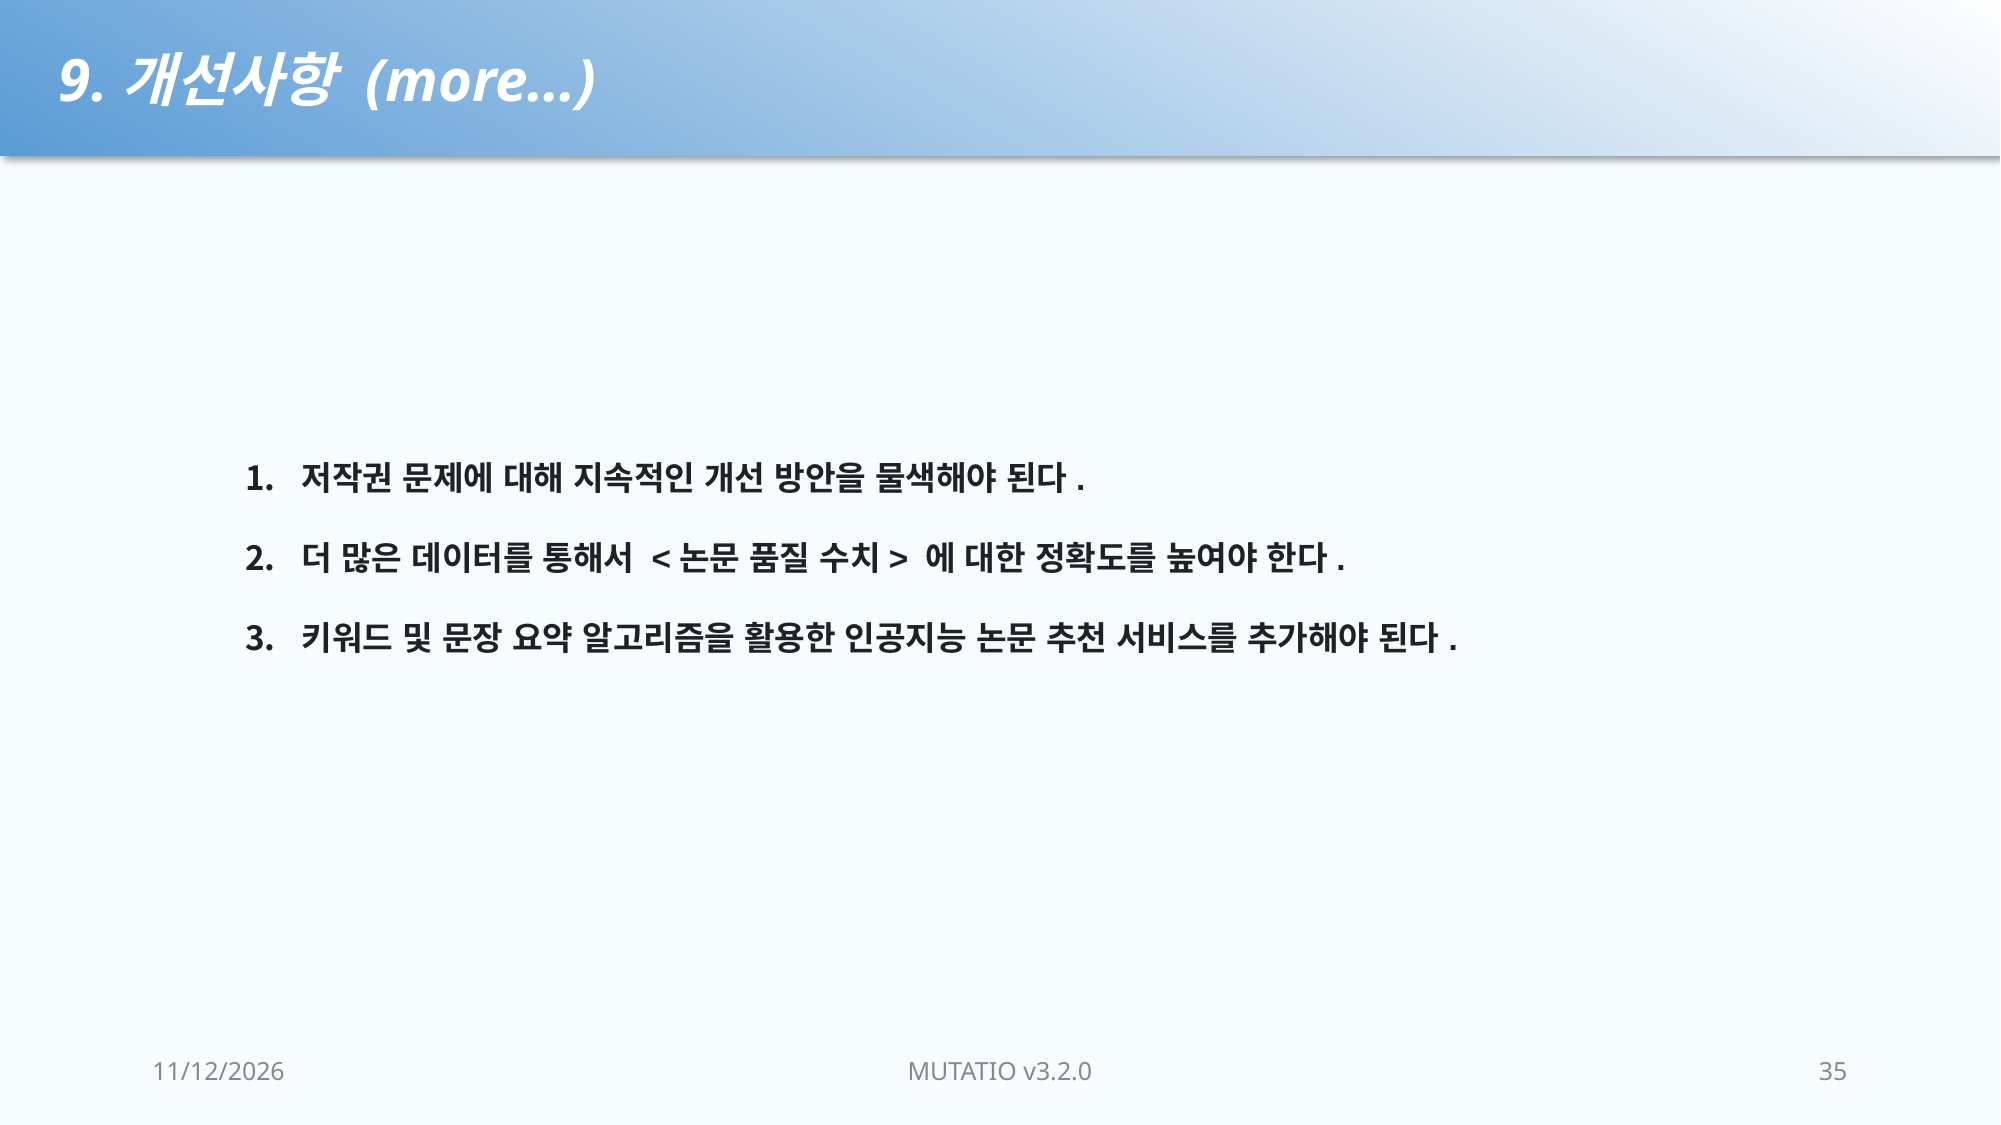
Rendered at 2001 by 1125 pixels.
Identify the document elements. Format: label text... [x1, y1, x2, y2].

footer MUTATIO v3.2.0 [662, 1042, 1338, 1103]
text_box 저작권 문제에 대해 지속적인 개선 방안을 물색해야 된다. 더 많은 데이터를 통해서 <논문 품질 수치> 에 대한 정확도를 높여야 한다. 키워드 및 문장 요약 알고리즘을 활용한 인공지능 논문 추천 서비스를 추가해야 된다. [230, 409, 1878, 664]
text_box 9.개선사항 (more…) [0, 0, 2000, 156]
slide_number 35 [1412, 1042, 1863, 1103]
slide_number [137, 1042, 588, 1103]
